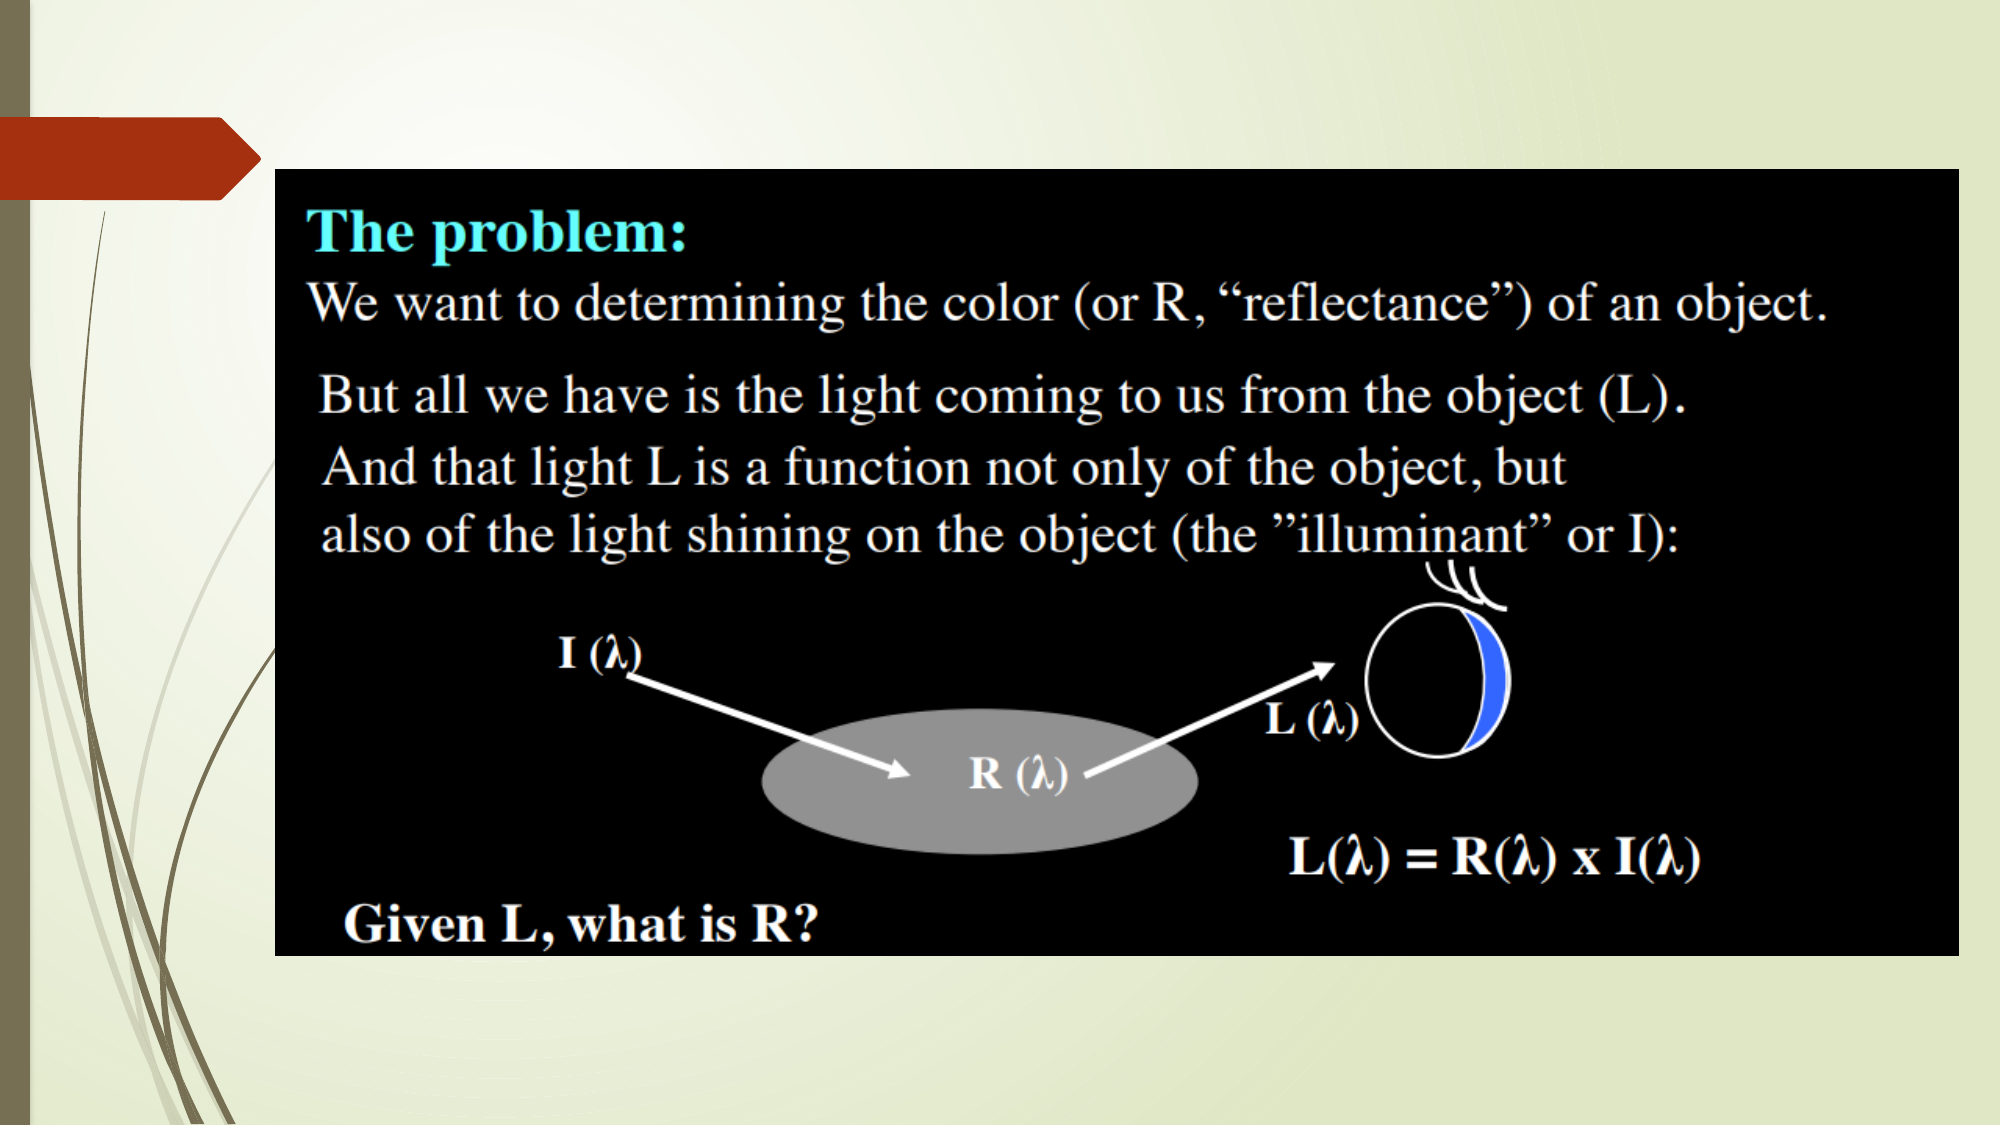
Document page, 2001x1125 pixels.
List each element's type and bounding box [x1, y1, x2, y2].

picture [275, 169, 1959, 956]
